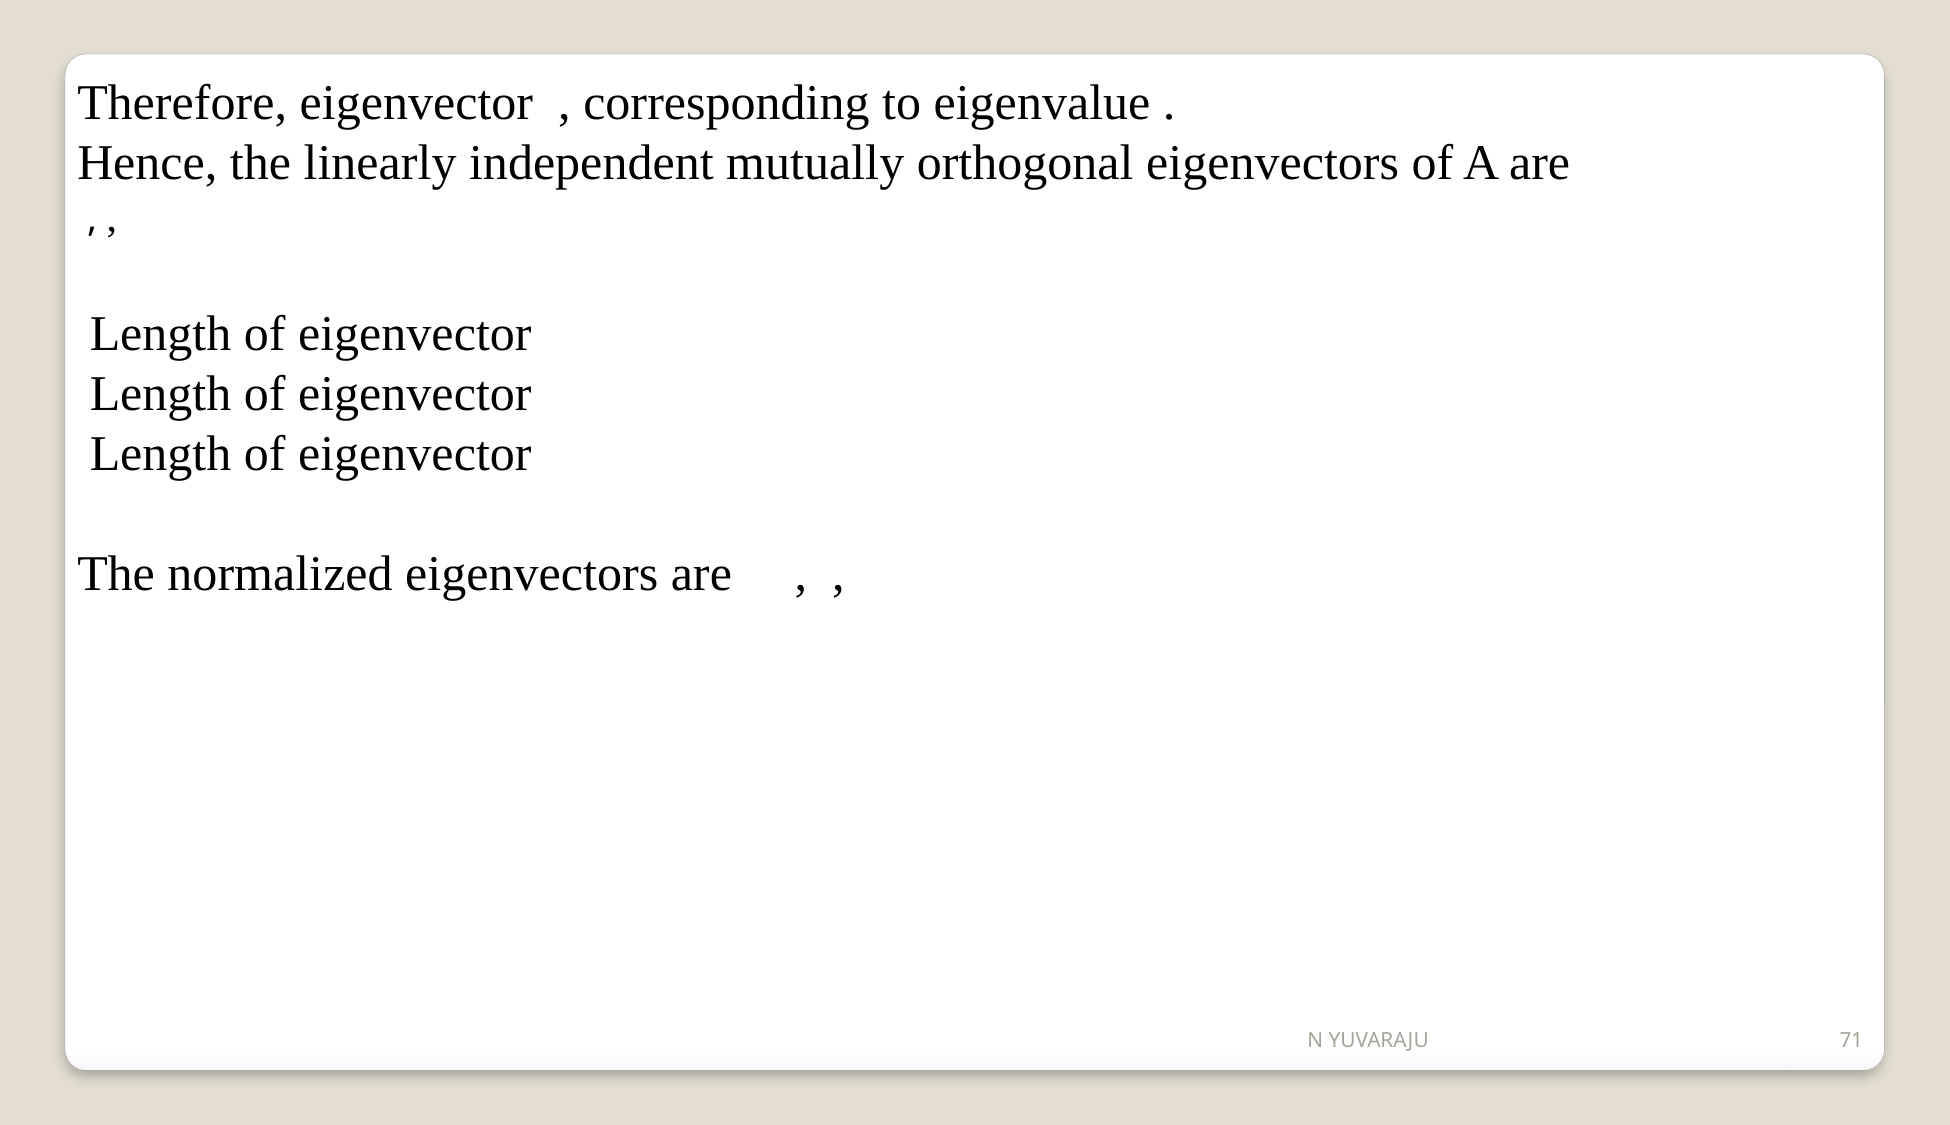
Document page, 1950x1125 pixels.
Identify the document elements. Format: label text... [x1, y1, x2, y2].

footer N YUVARAJU [1292, 1002, 1780, 1063]
slide_number 71 [1780, 1002, 1878, 1063]
